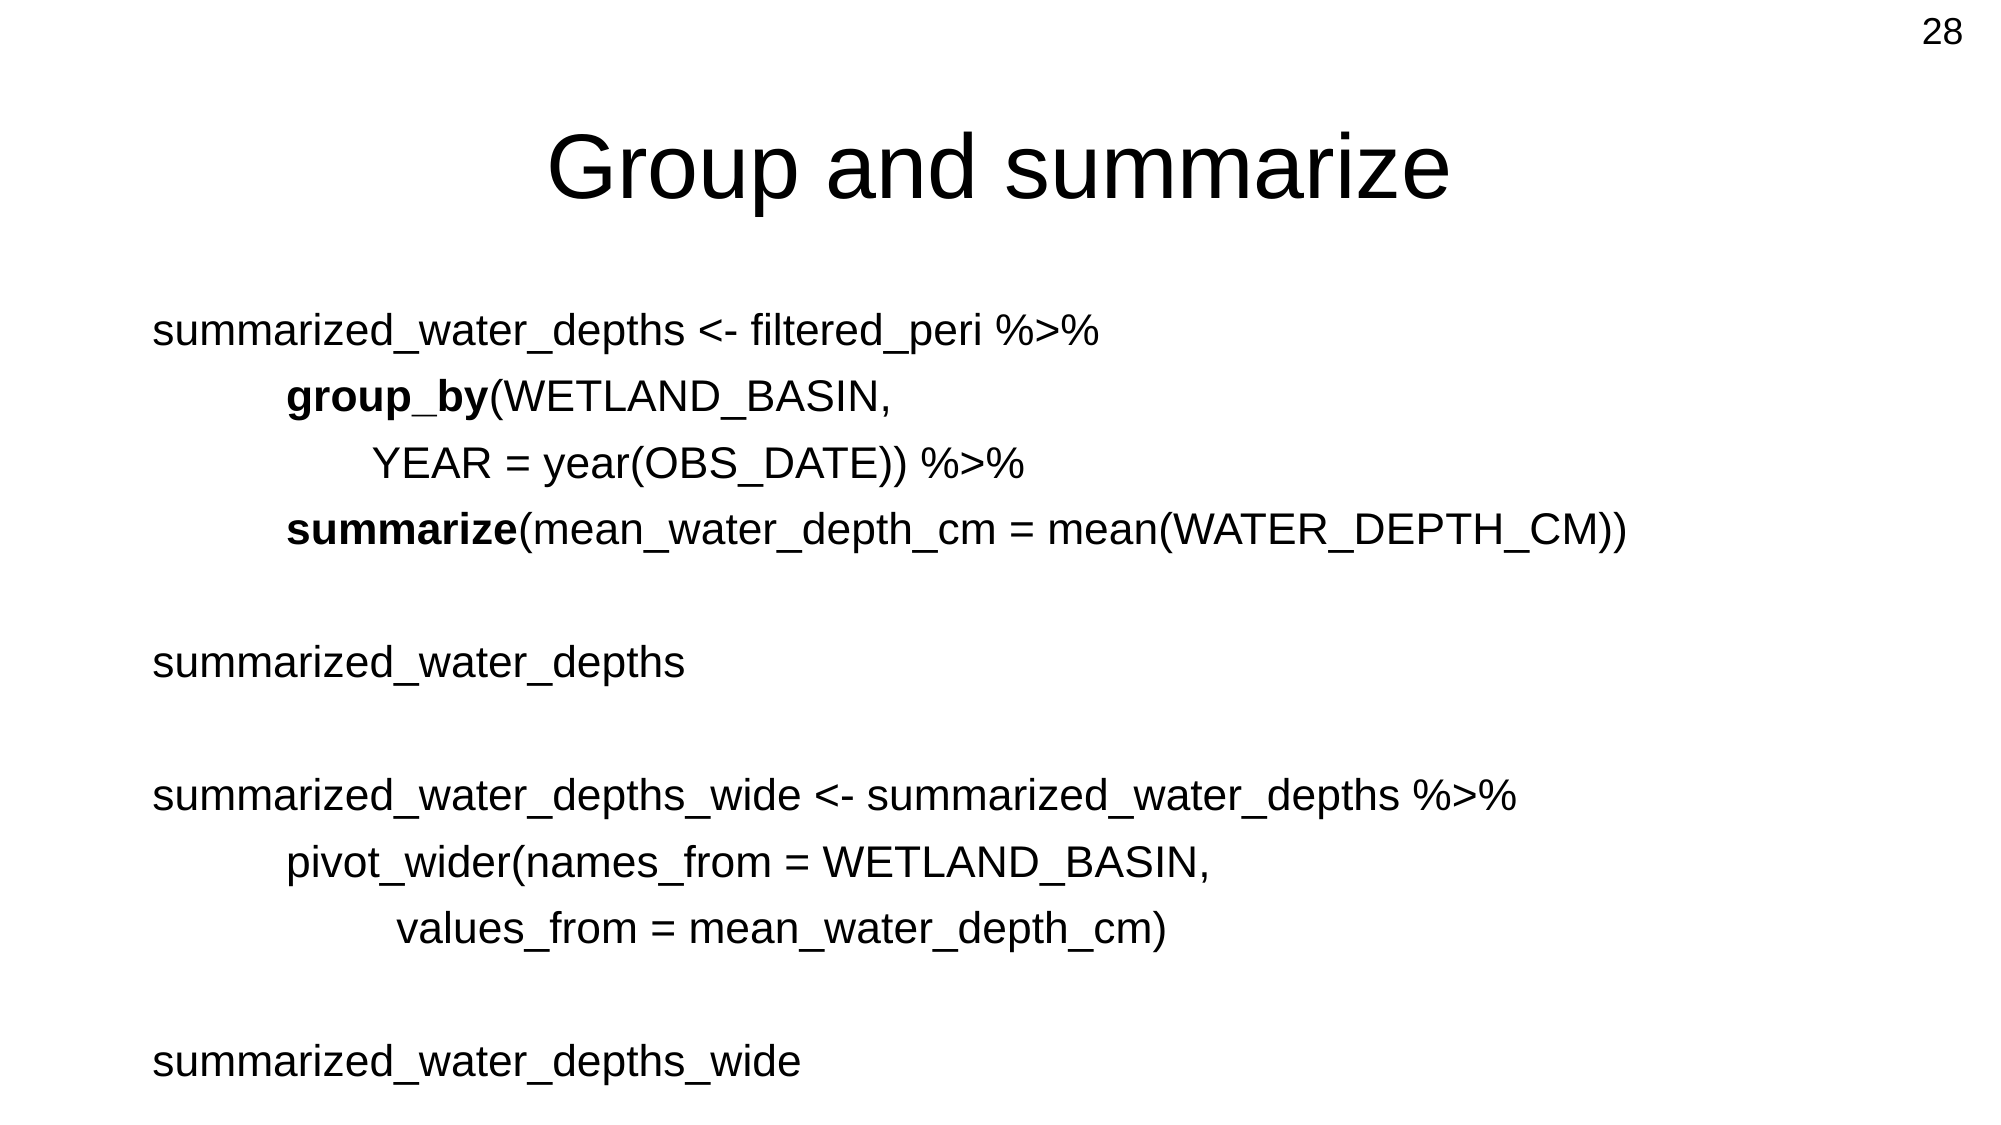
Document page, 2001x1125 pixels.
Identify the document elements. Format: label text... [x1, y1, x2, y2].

slide_number 28 [1550, 0, 2000, 60]
title Group and summarize [137, 59, 1863, 278]
list summarized_water_depths <- filtered_peri %>% group_by(WETLAND_BASIN, YEAR = year(OBS_DATE)) %>% summarize(mean_water_depth_cm = mean(WATER_DEPTH_CM)) summarized_water_depths summarized_water_depths_wide <- summarized_water_depths %>% pivot_wider(names_from = WETLAND_BASIN, values_from = mean_water_depth_cm) summarized_water_depths_wide [137, 299, 1863, 1103]
